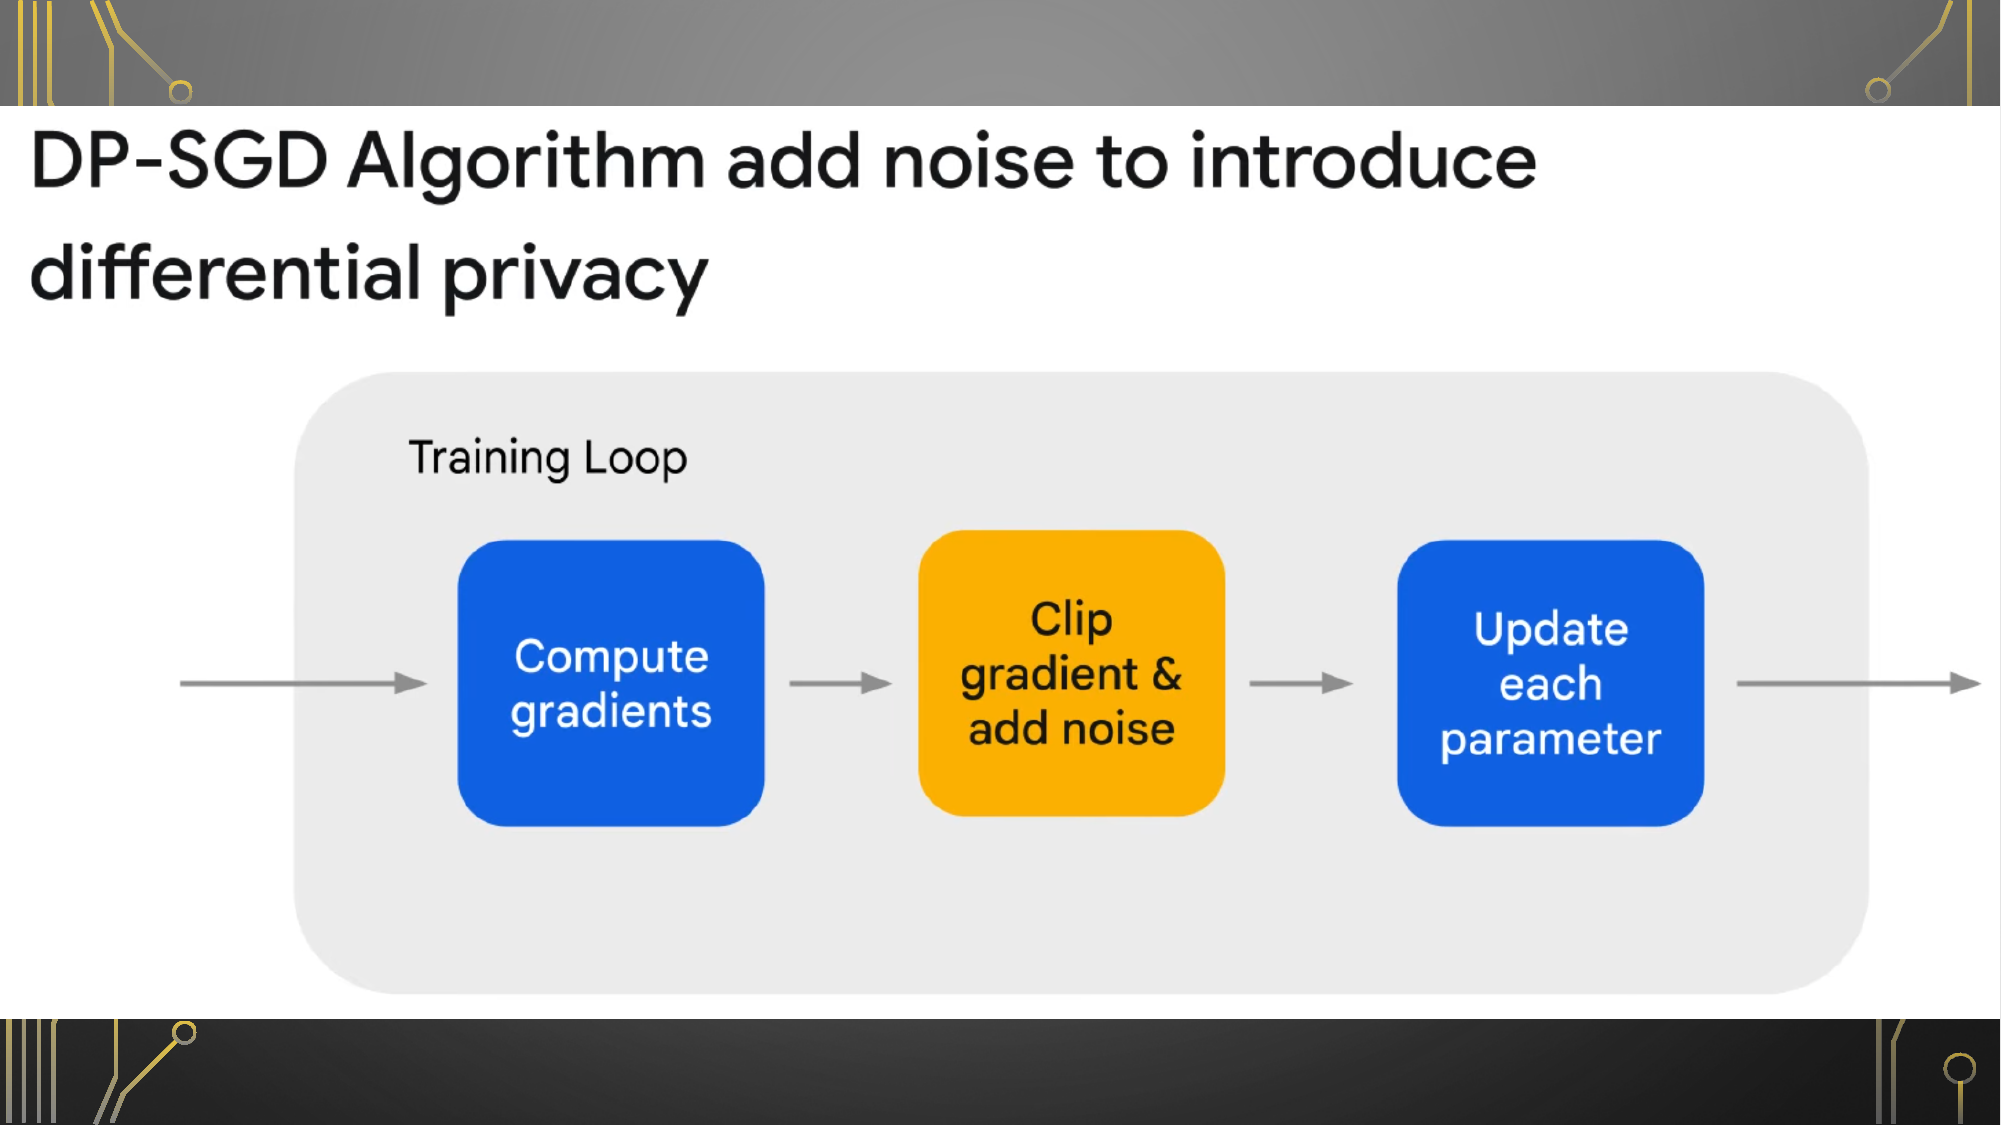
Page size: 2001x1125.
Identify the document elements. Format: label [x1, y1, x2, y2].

picture [0, 105, 2000, 1020]
